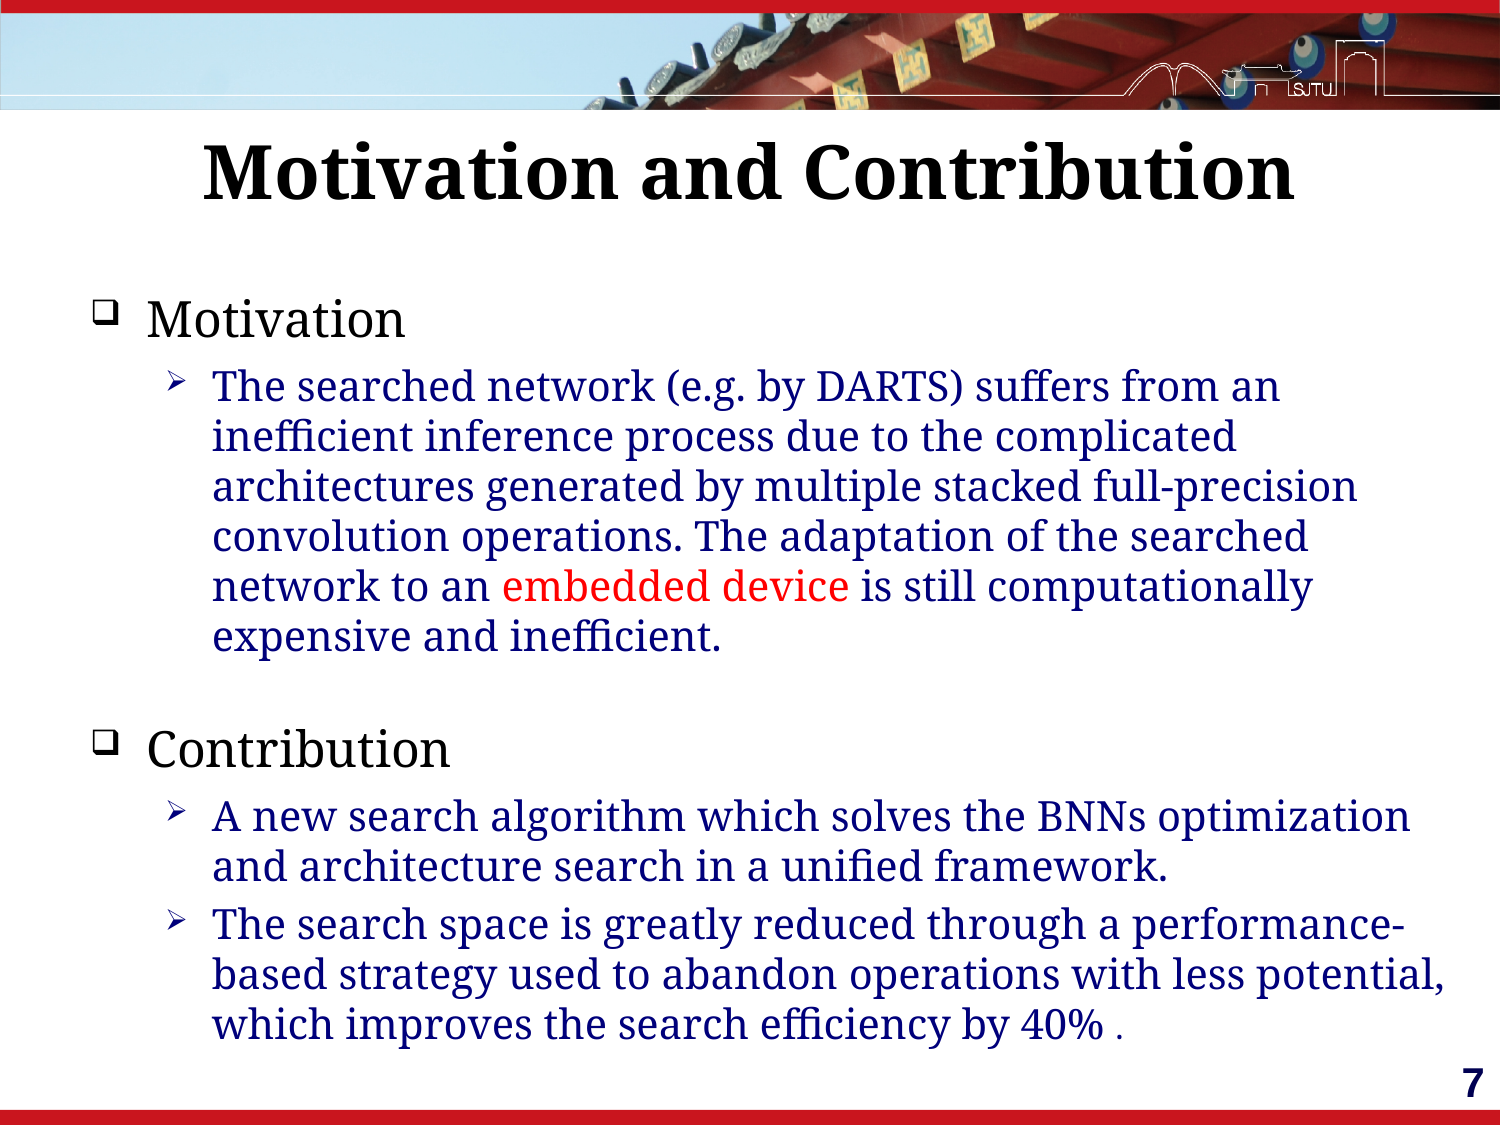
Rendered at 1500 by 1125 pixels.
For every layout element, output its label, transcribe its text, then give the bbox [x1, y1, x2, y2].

title Motivation and Contribution [37, 119, 1463, 232]
list Motivation The searched network (e.g. by DARTS) suffers from an inefficient inference process due to the complicated architectures generated by multiple stacked full-precision convolution operations. The adaptation of the searched network to an embedded device is still computationally expensive and inefficient. Contribution A new search algorithm which solves the BNNs optimization and architecture search in a unified framework. The search space is greatly reduced through a performance-based strategy used to abandon operations with less potential, which improves the search efficiency by 40% . [75, 249, 1463, 1050]
slide_number 7 [1387, 1037, 1500, 1125]
picture [0, 0, 1500, 110]
